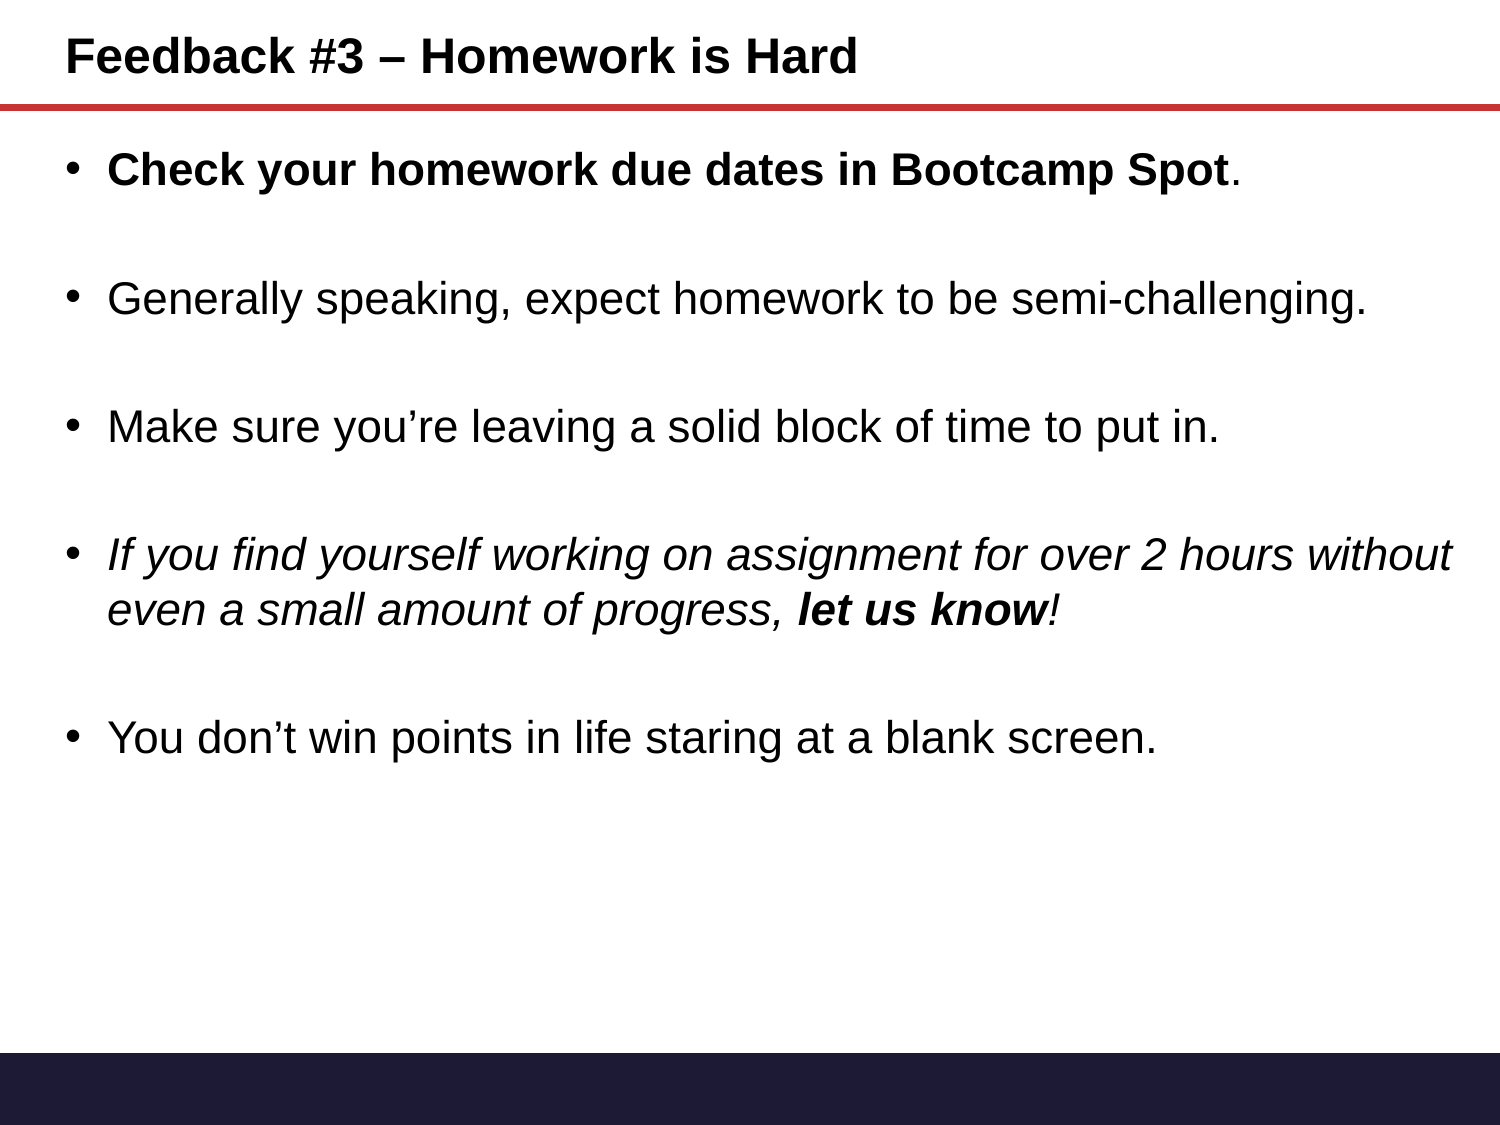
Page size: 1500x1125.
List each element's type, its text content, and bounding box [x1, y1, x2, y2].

text_box Feedback #3 – Homework is Hard [50, 16, 1150, 92]
text_box Check your homework due dates in Bootcamp Spot. Generally speaking, expect homework to be semi-challenging. Make sure you’re leaving a solid block of time to put in. If you find yourself working on assignment for over 2 hours without even a small amount of progress, let us know! You don’t win points in life staring at a blank screen. [49, 125, 1484, 1035]
